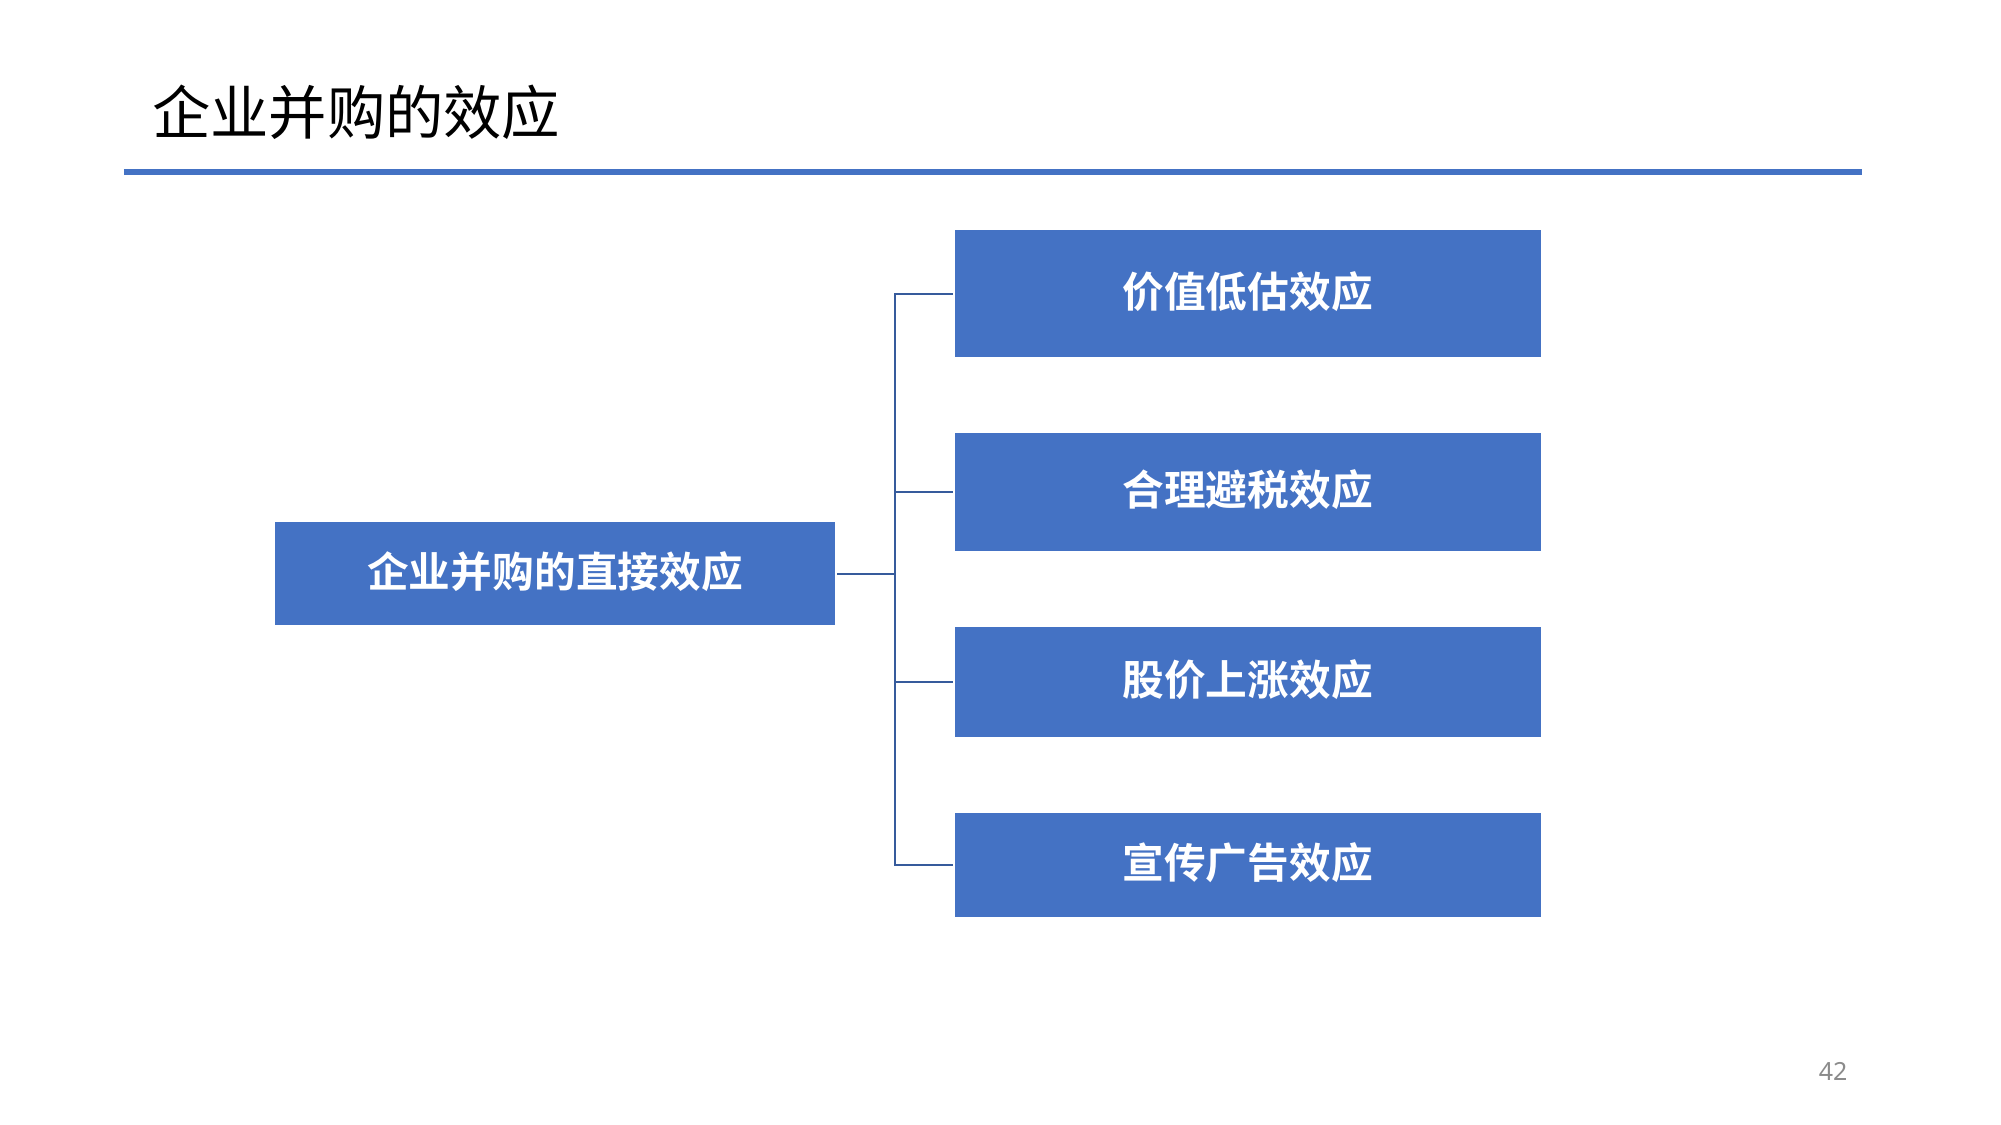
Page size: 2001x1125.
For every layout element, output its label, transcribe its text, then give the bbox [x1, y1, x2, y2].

title 企业并购的效应 [137, 59, 1863, 172]
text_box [249, 229, 1566, 919]
slide_number 42 [1412, 1042, 1863, 1103]
